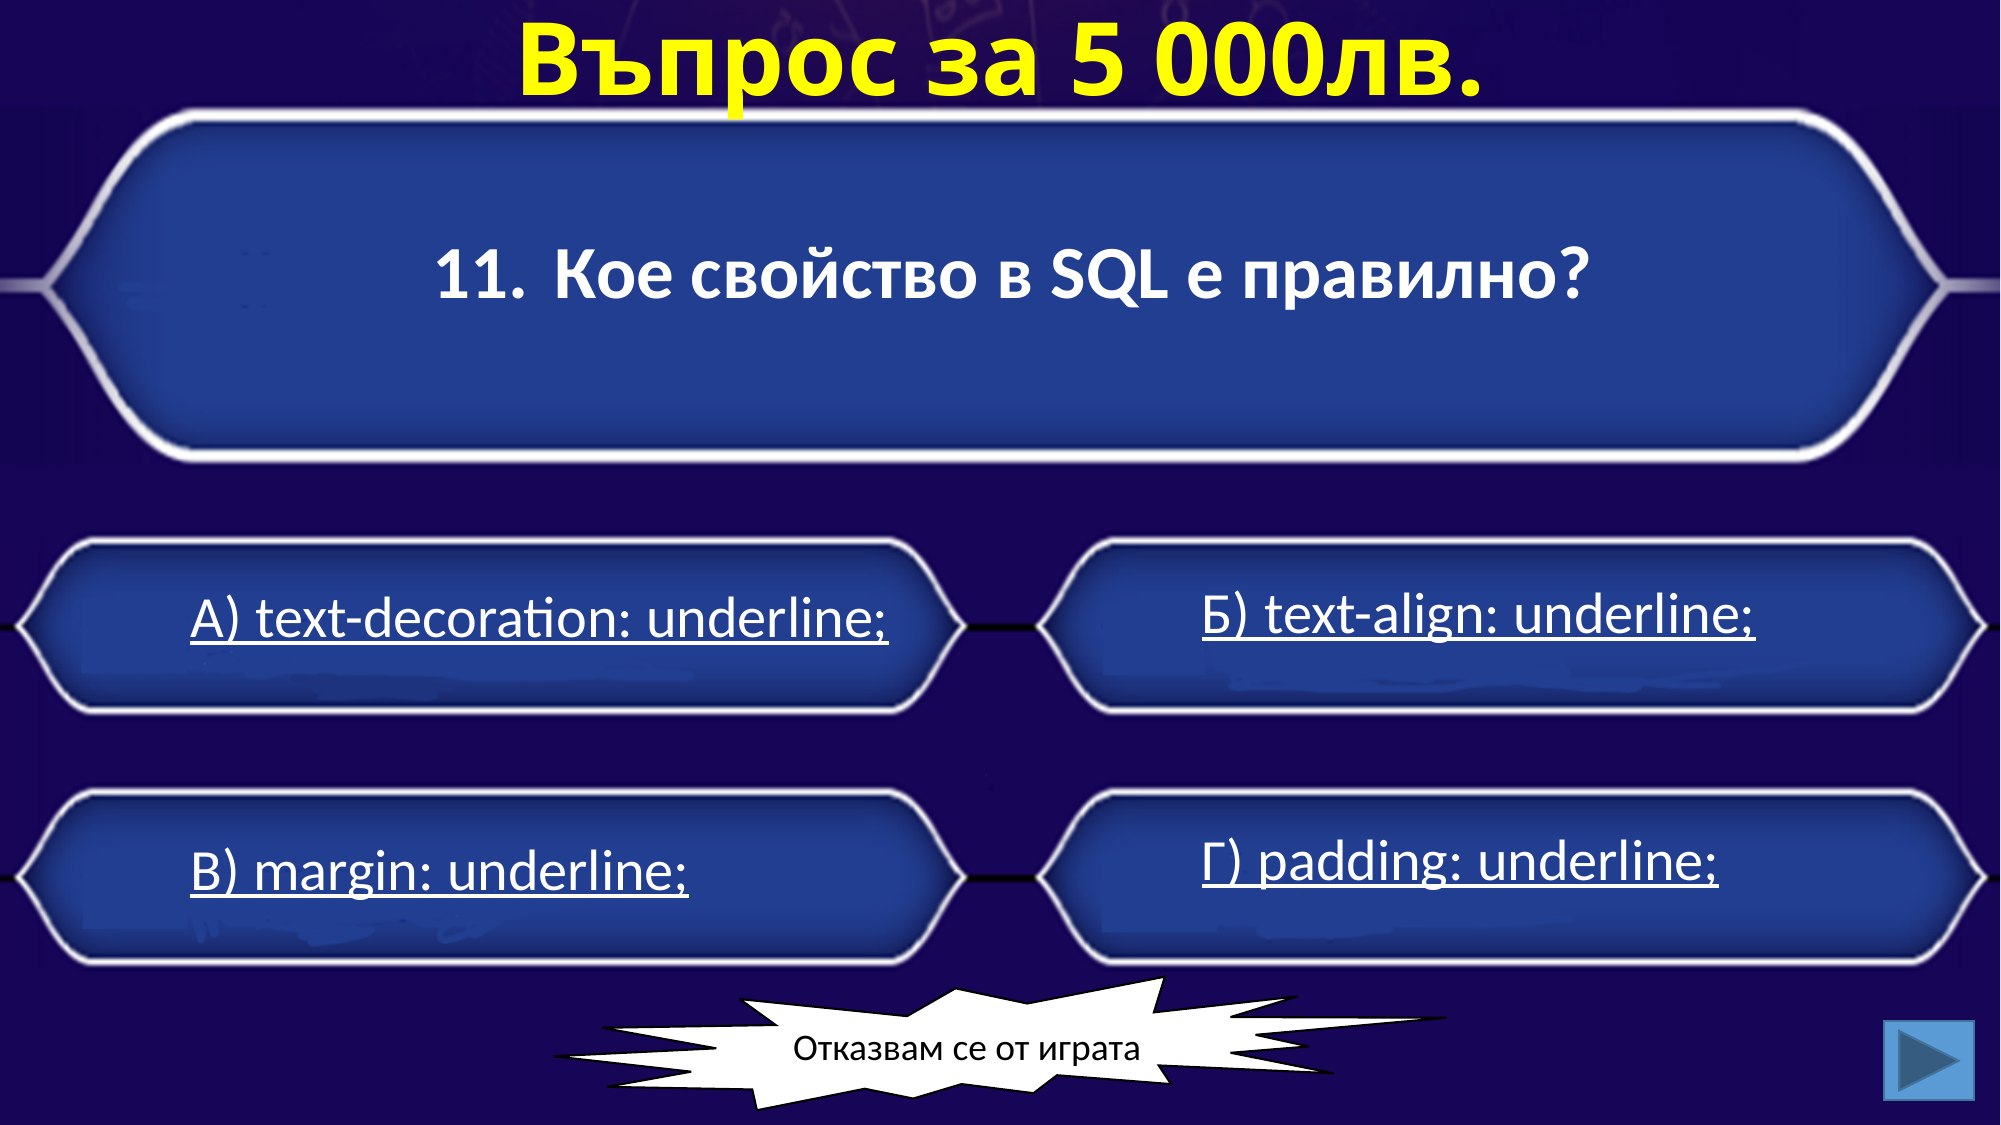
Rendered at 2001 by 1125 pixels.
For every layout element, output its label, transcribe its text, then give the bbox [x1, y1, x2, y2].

title Въпрос за 5 000лв. [137, 0, 1863, 125]
text_box Г) padding: underline; [1187, 814, 1915, 900]
text_box Отказвам се от играта [553, 975, 1447, 1112]
picture [0, 0, 2001, 1125]
text_box А) text-decoration: underline; [175, 571, 918, 657]
text_box Б) text-align: underline; [1187, 567, 1929, 653]
text_box [1883, 1020, 1975, 1101]
text_box Кое свойство в SQL е правилно? [245, 215, 1781, 321]
text_box В) margin: underline; [175, 824, 918, 910]
